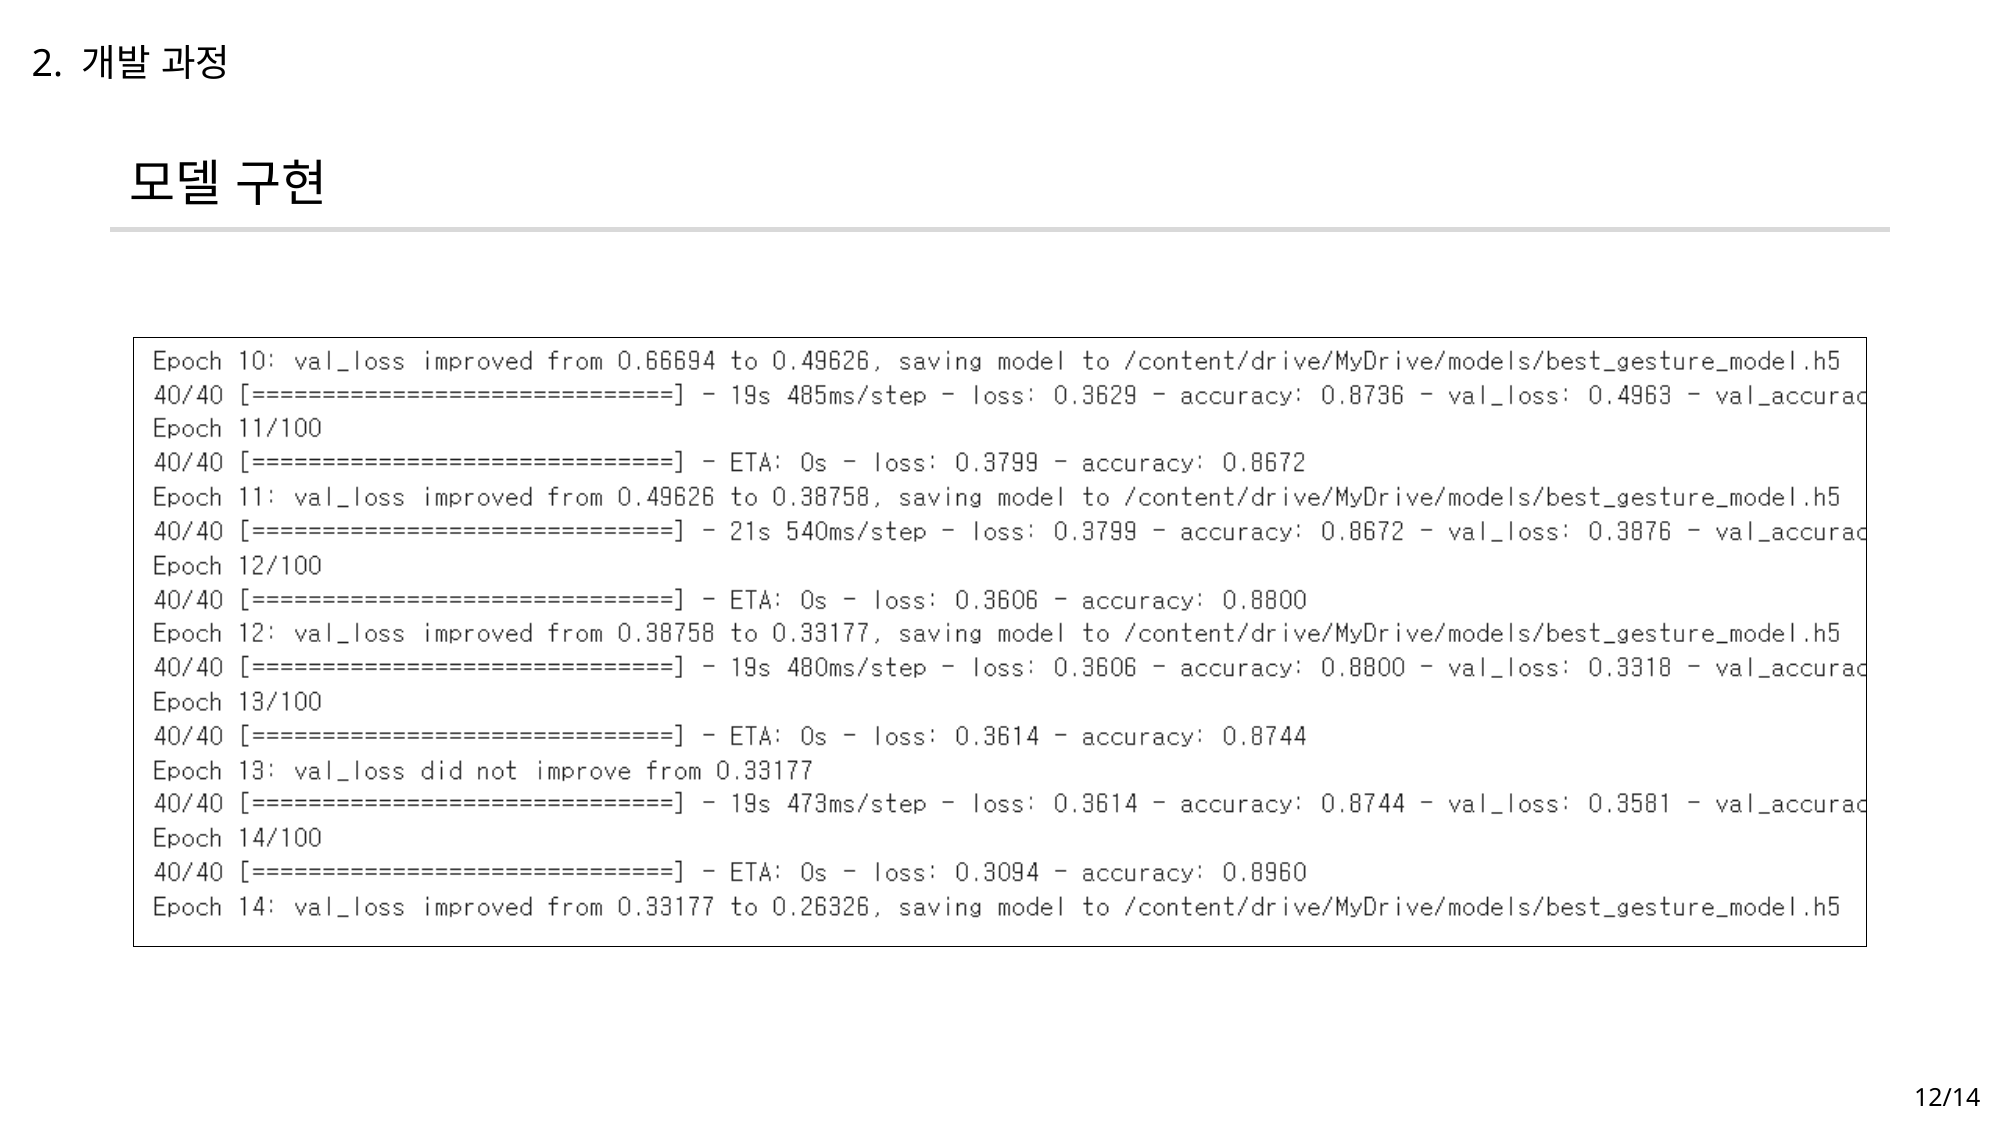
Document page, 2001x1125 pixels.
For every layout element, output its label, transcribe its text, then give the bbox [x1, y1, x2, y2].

picture [132, 336, 1867, 948]
text_box 모델 구현 [114, 143, 343, 219]
text_box 2. 개발 과정 [16, 31, 246, 92]
slide_number 12/14 [1545, 1074, 1996, 1125]
